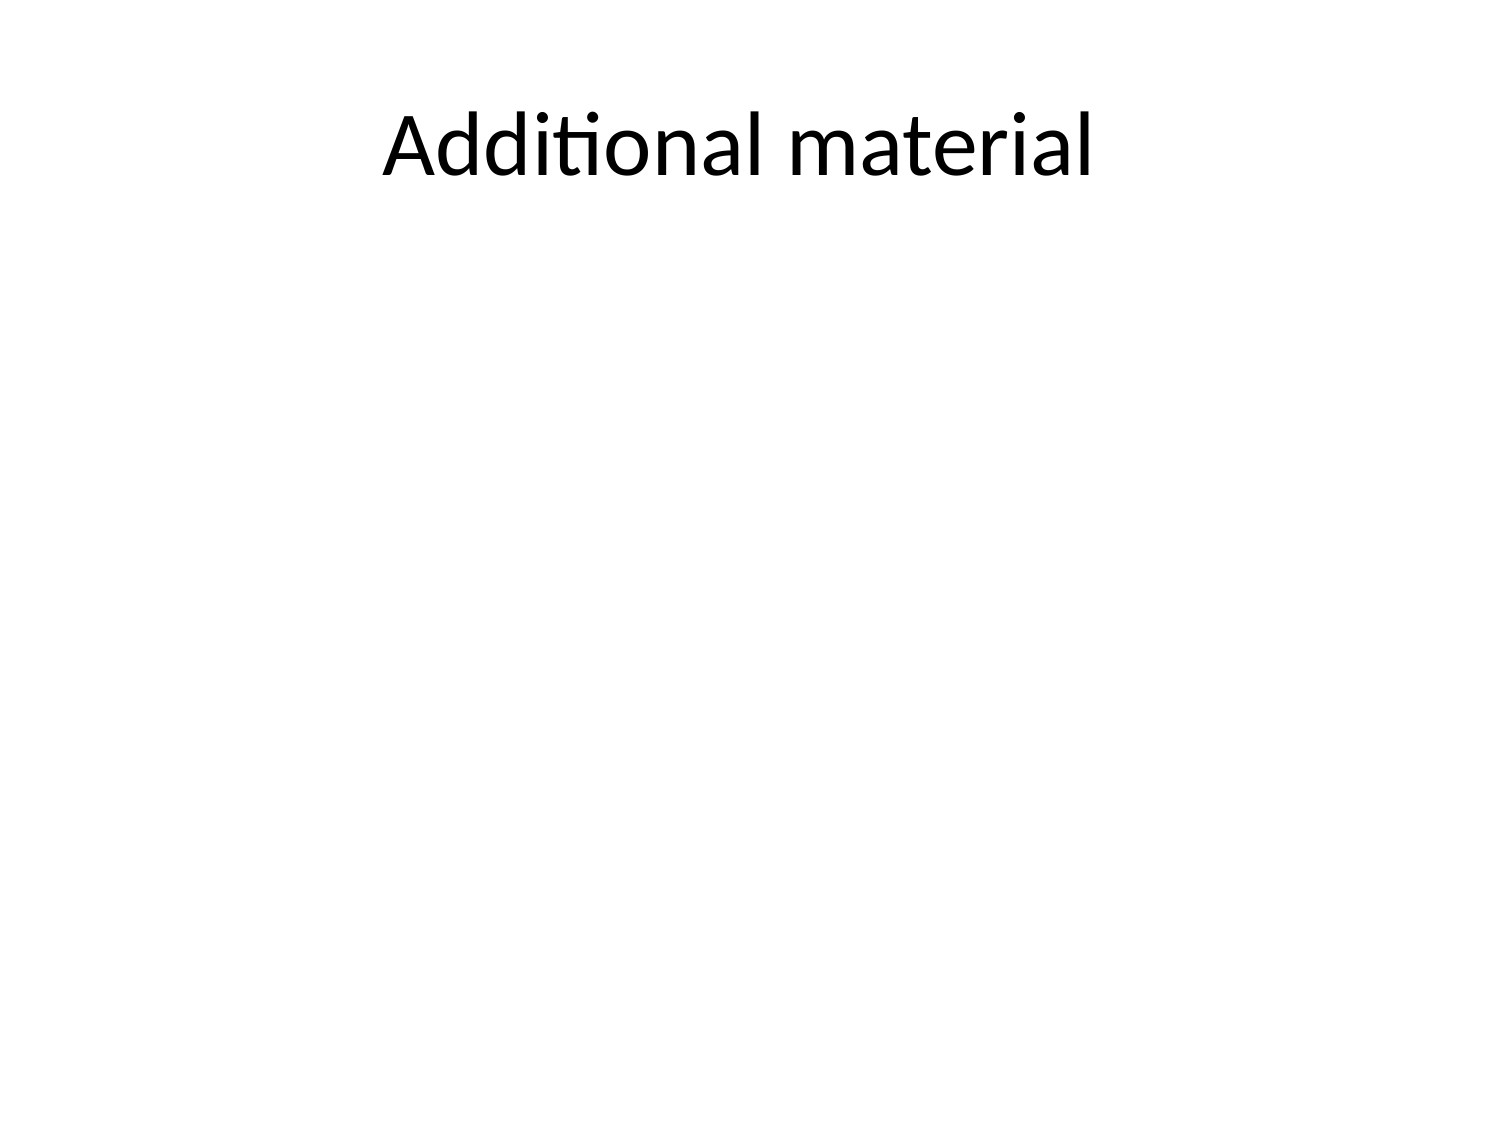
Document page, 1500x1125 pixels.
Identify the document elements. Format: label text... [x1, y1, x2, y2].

title Additional material [75, 45, 1425, 233]
